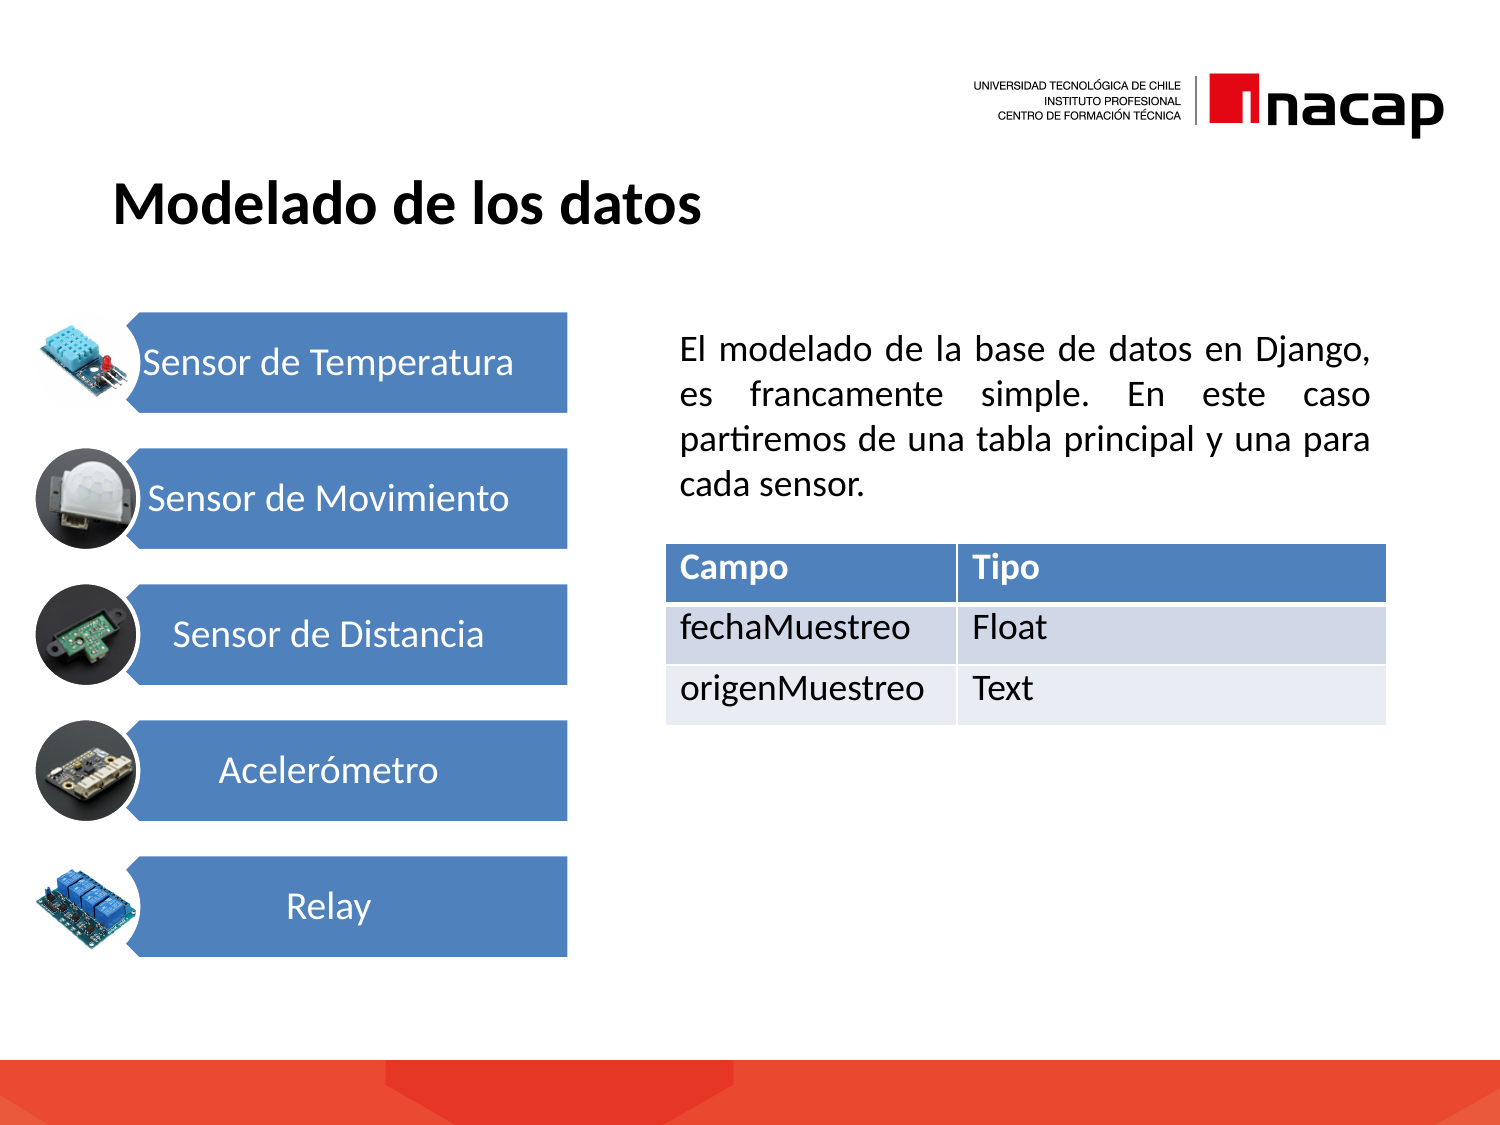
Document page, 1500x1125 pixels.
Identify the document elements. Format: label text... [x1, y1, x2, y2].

table_cell origenMuestreo [671, 666, 956, 725]
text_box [0, 309, 666, 960]
table_header Campo [671, 544, 956, 602]
table_cell Text [958, 666, 1386, 725]
text_box Modelado de los datos [97, 149, 1123, 250]
text_box El modelado de la base de datos en Django, es francamente simple. En este caso partiremos de una tabla principal y una para cada sensor. [671, 316, 1387, 512]
table_cell Float [958, 607, 1386, 664]
table_cell fechaMuestreo [671, 607, 956, 664]
picture [0, 0, 1500, 1125]
table_header Tipo [958, 544, 1386, 602]
